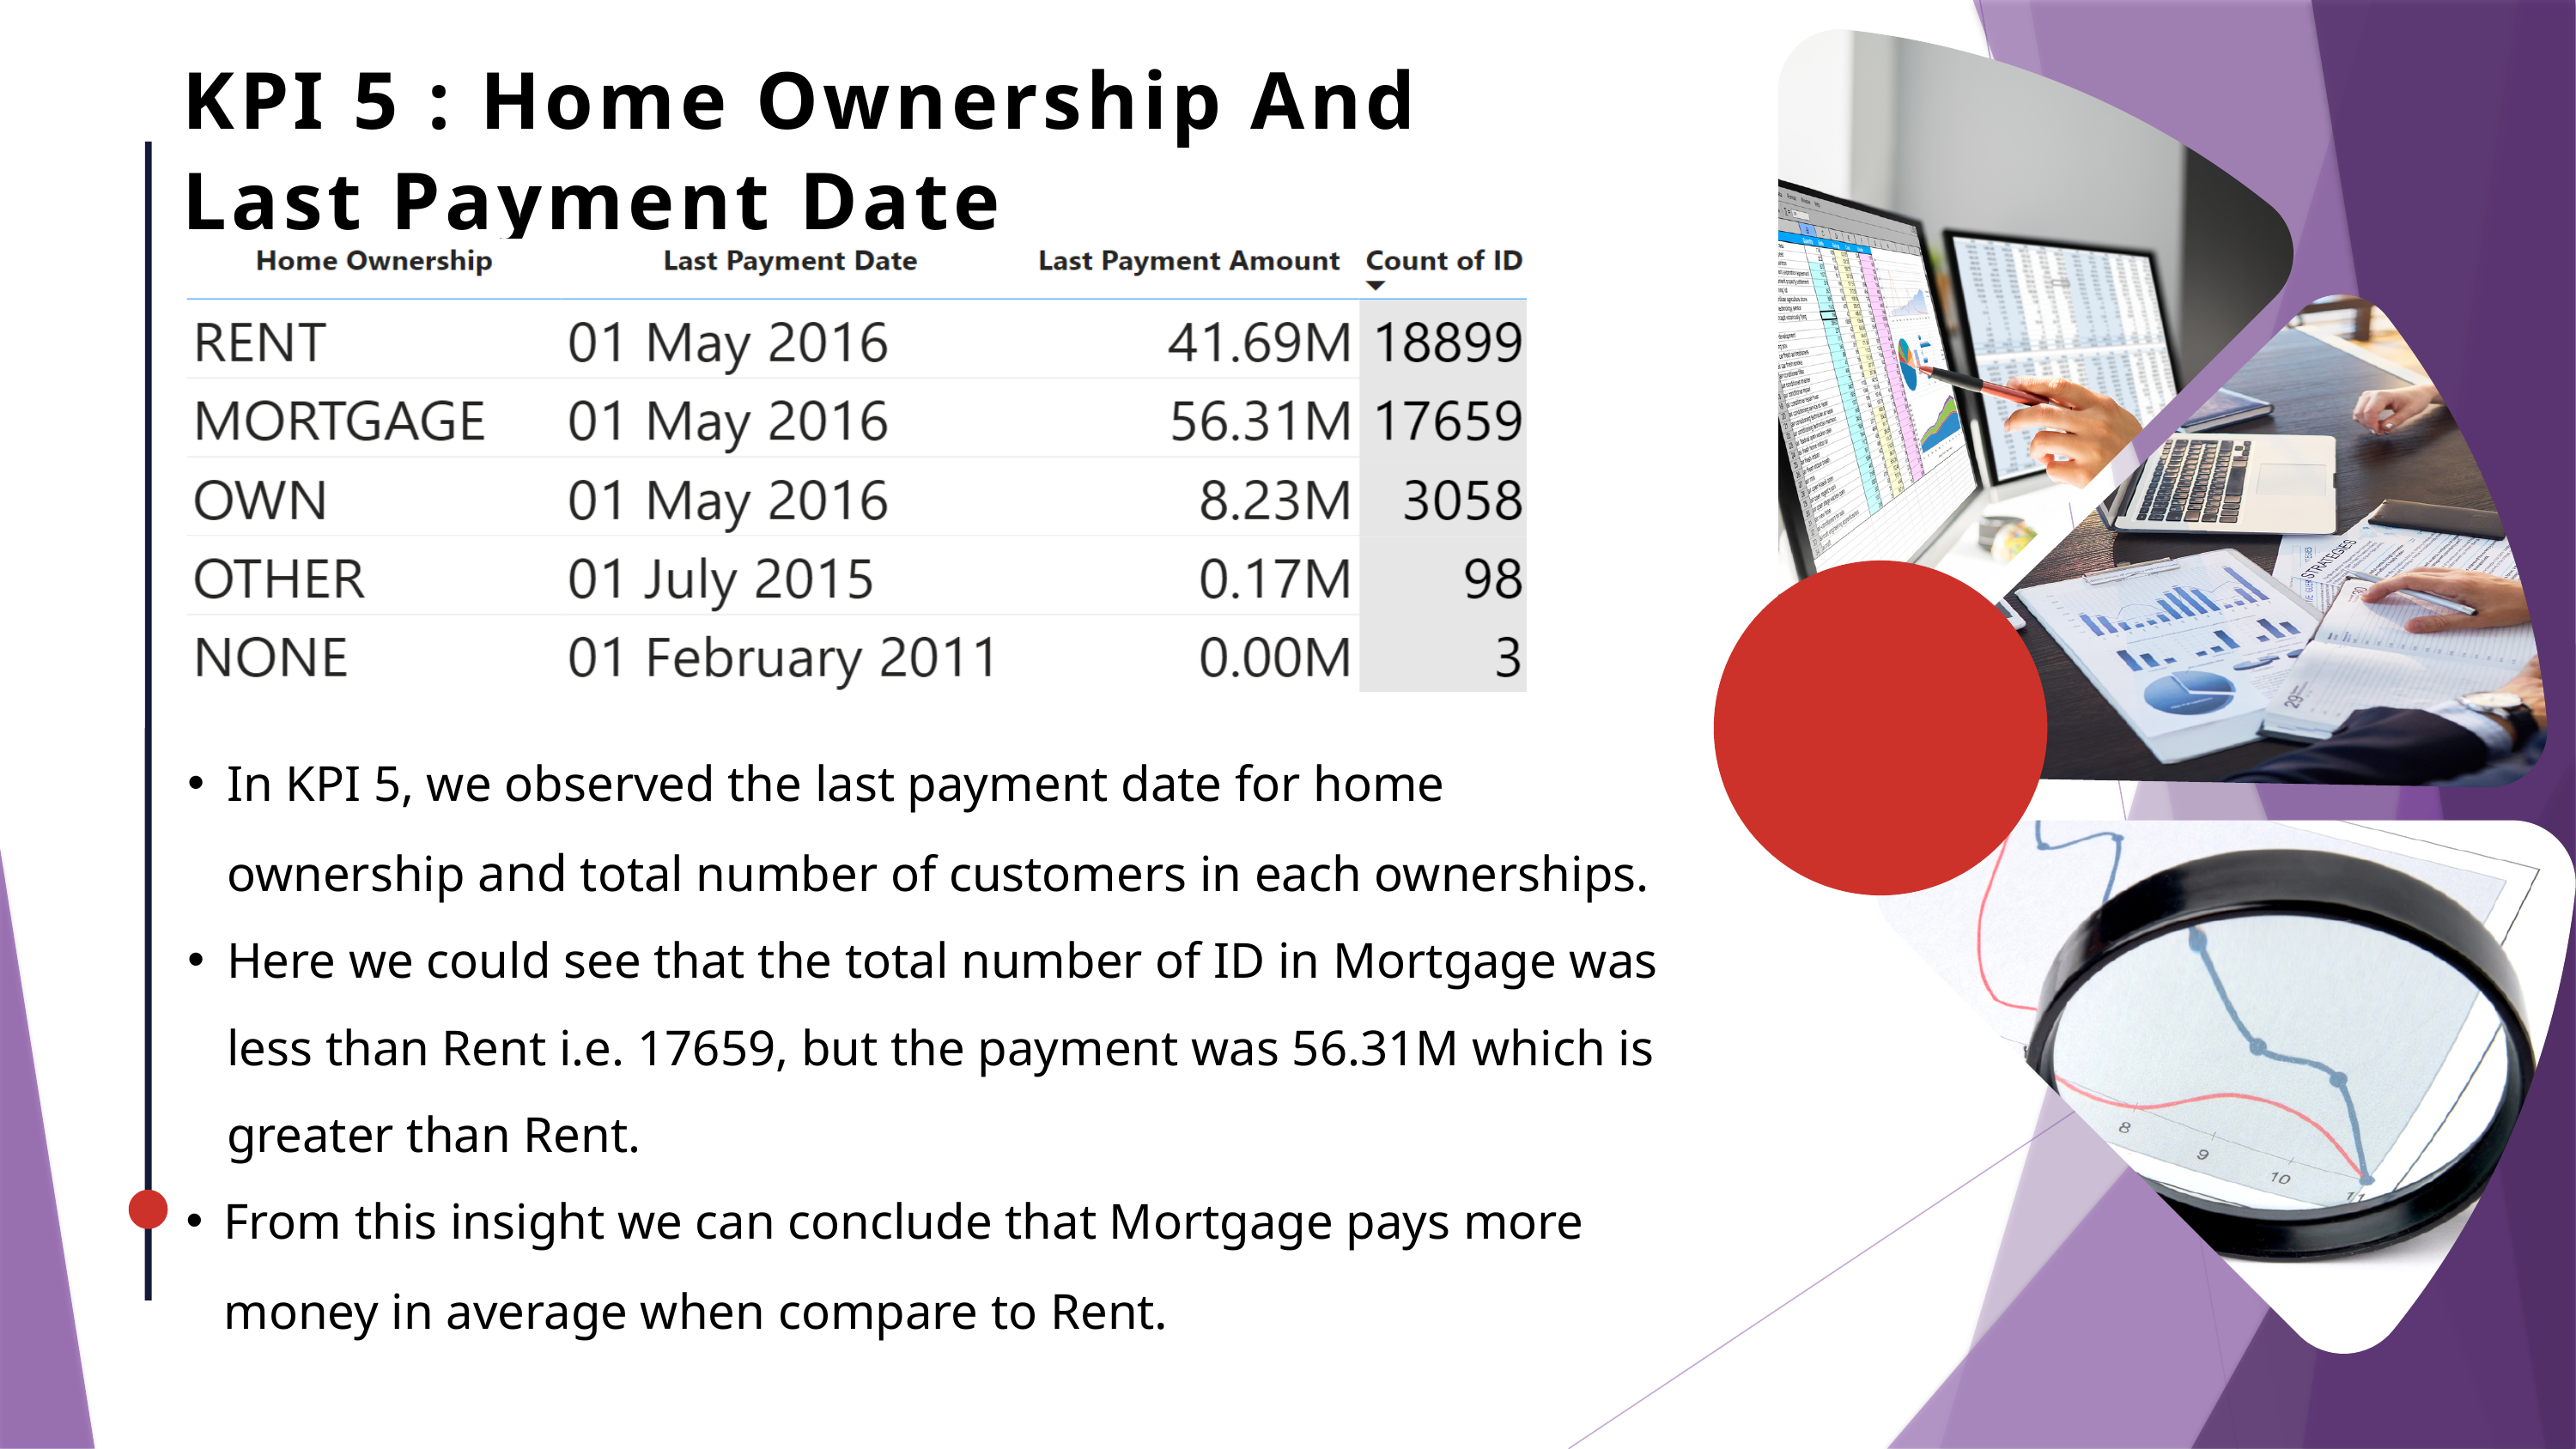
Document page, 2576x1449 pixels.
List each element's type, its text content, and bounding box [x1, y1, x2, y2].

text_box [1777, 28, 2294, 706]
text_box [2053, 215, 2476, 860]
text_box KPI 5 : Home Ownership And Last Payment Date [183, 45, 1431, 237]
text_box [1875, 820, 2576, 1355]
picture [2476, 461, 2548, 788]
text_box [128, 1189, 169, 1230]
text_box In KPI 5, we observed the last payment date for home ownership and total number of customers in each ownerships. Here we could see that the total number of ID in Mortgage was less than Rent i.e. 17659, but the payment was 56.31M which is greater than Rent. From this insight we can conclude that Mortgage pays more money in average when compare to Rent. [148, 724, 1673, 1339]
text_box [1712, 560, 2049, 896]
picture [182, 238, 1527, 693]
